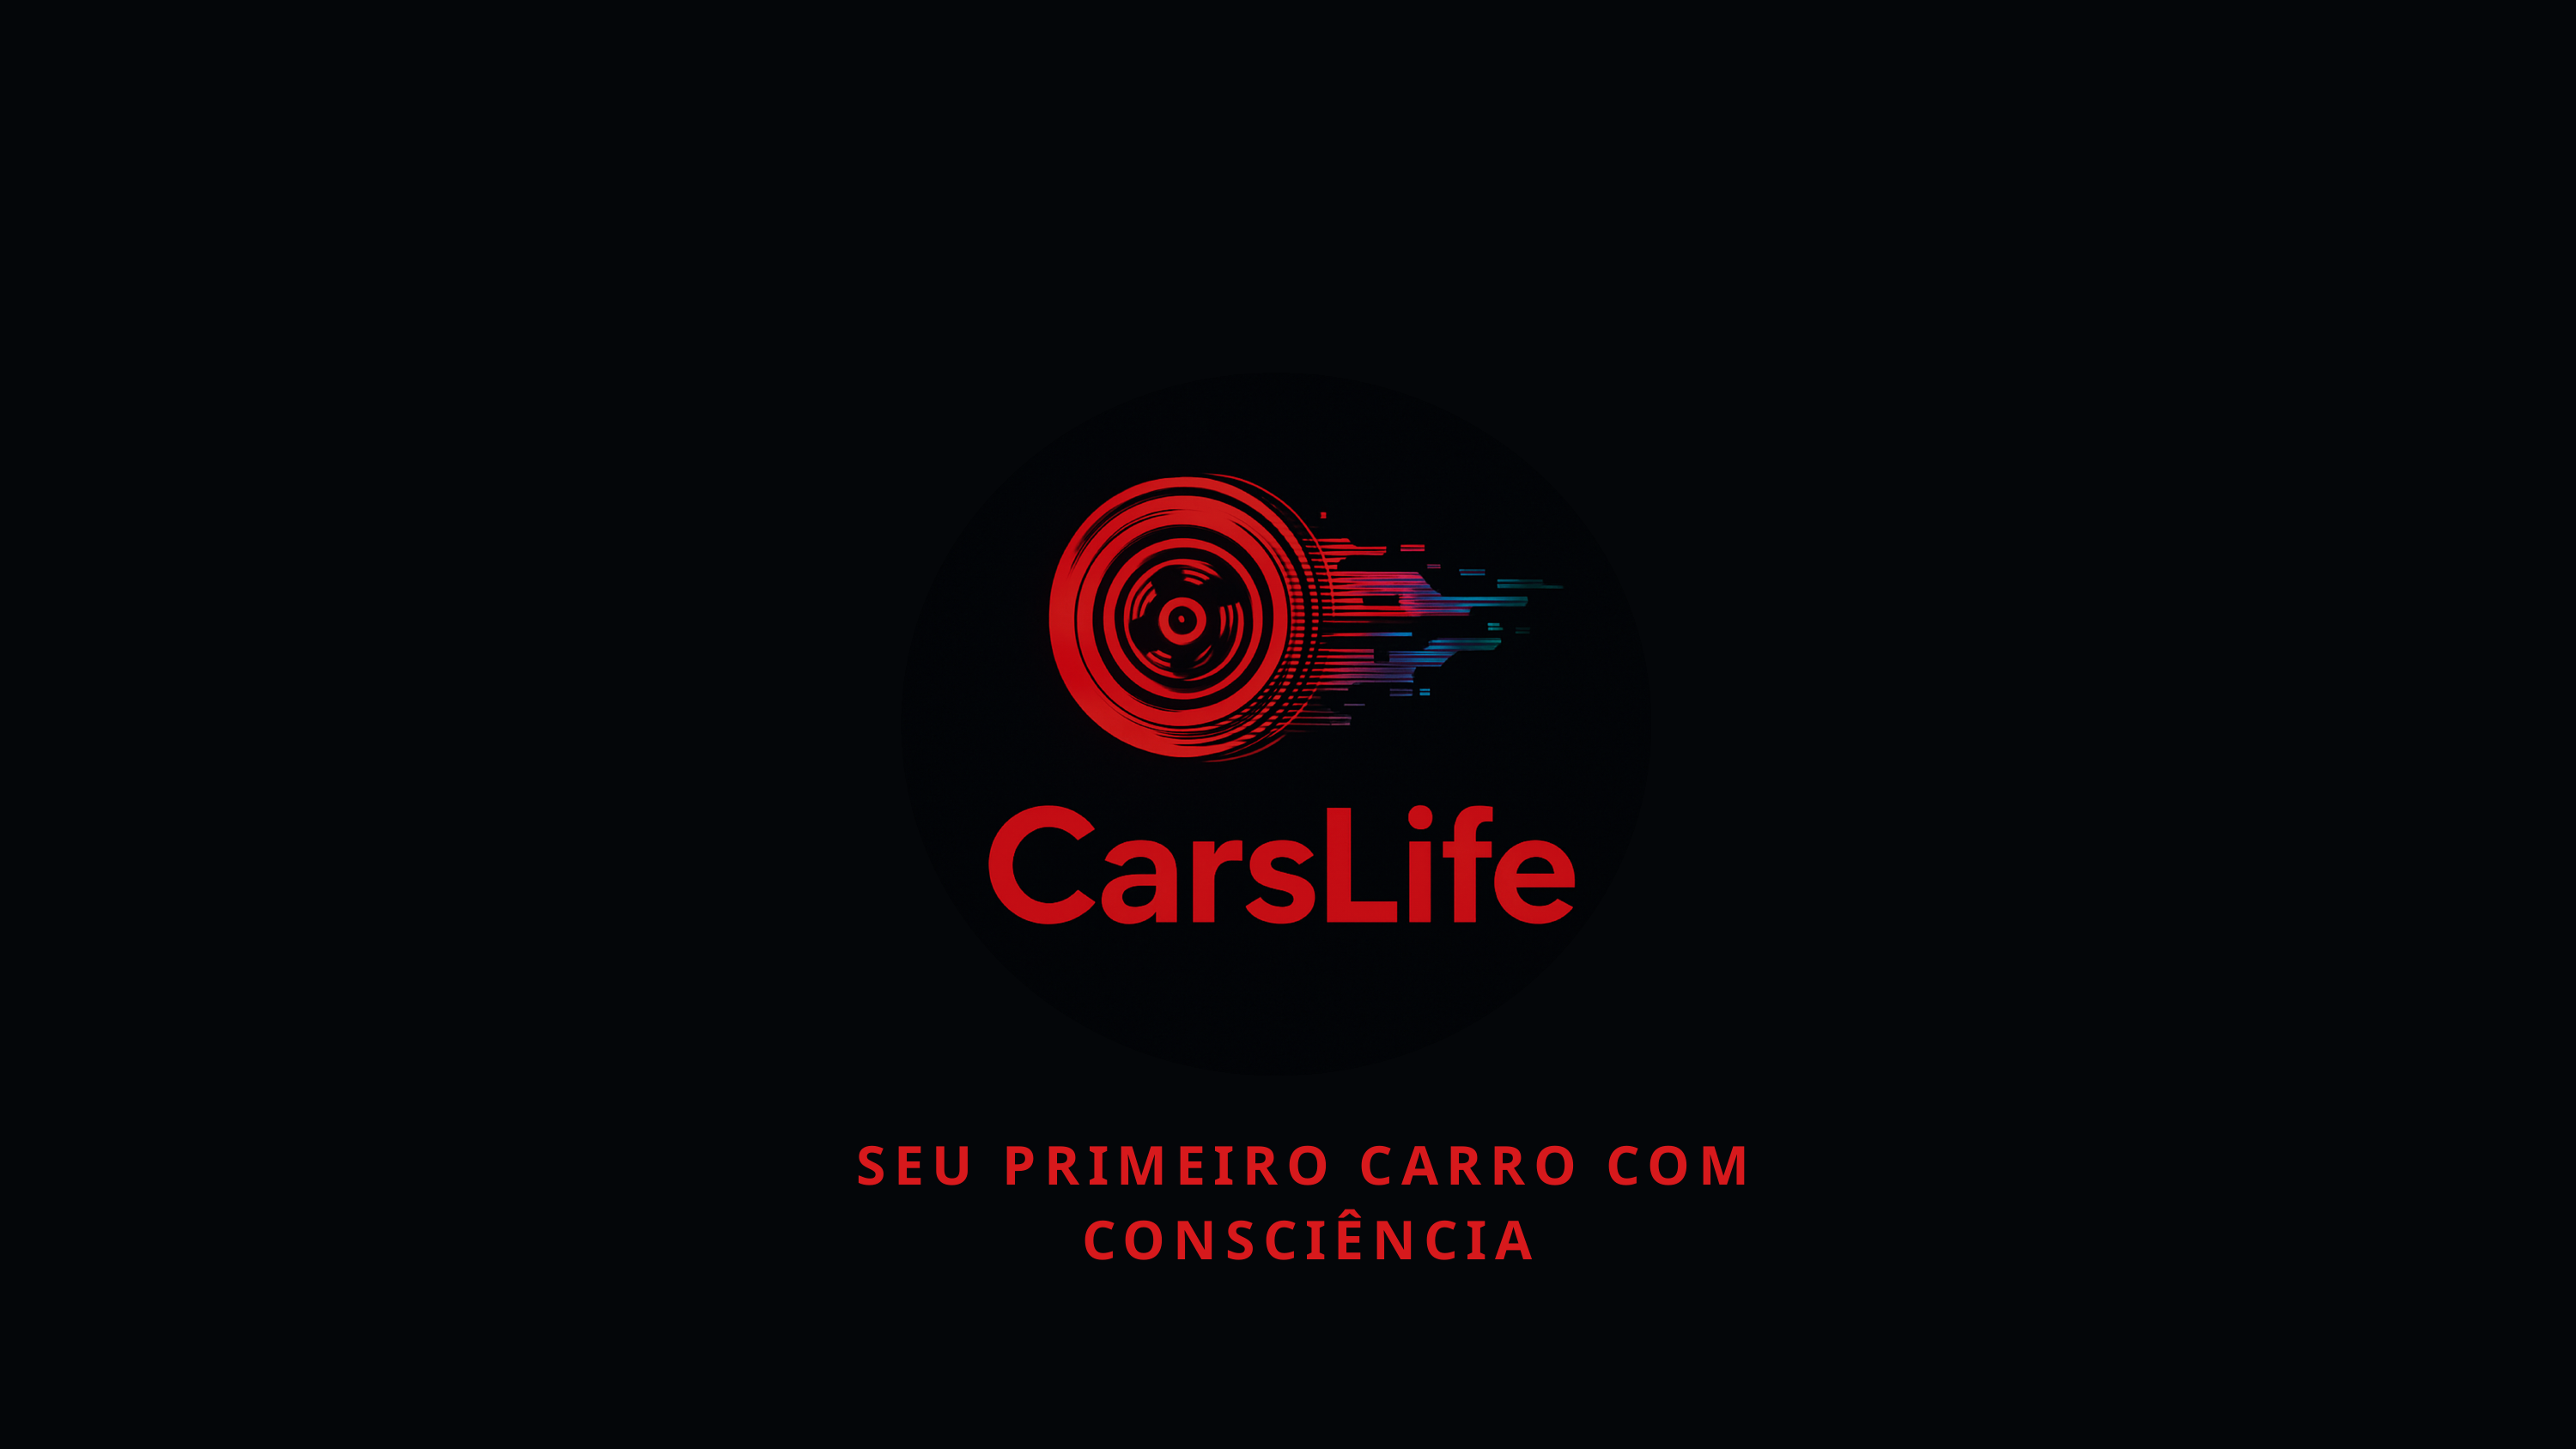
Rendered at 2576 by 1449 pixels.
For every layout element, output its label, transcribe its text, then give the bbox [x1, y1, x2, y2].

text_box SEU PRIMEIRO CARRO COM CONSCIÊNCIA [852, 1120, 1763, 1271]
text_box [878, 313, 1698, 1120]
